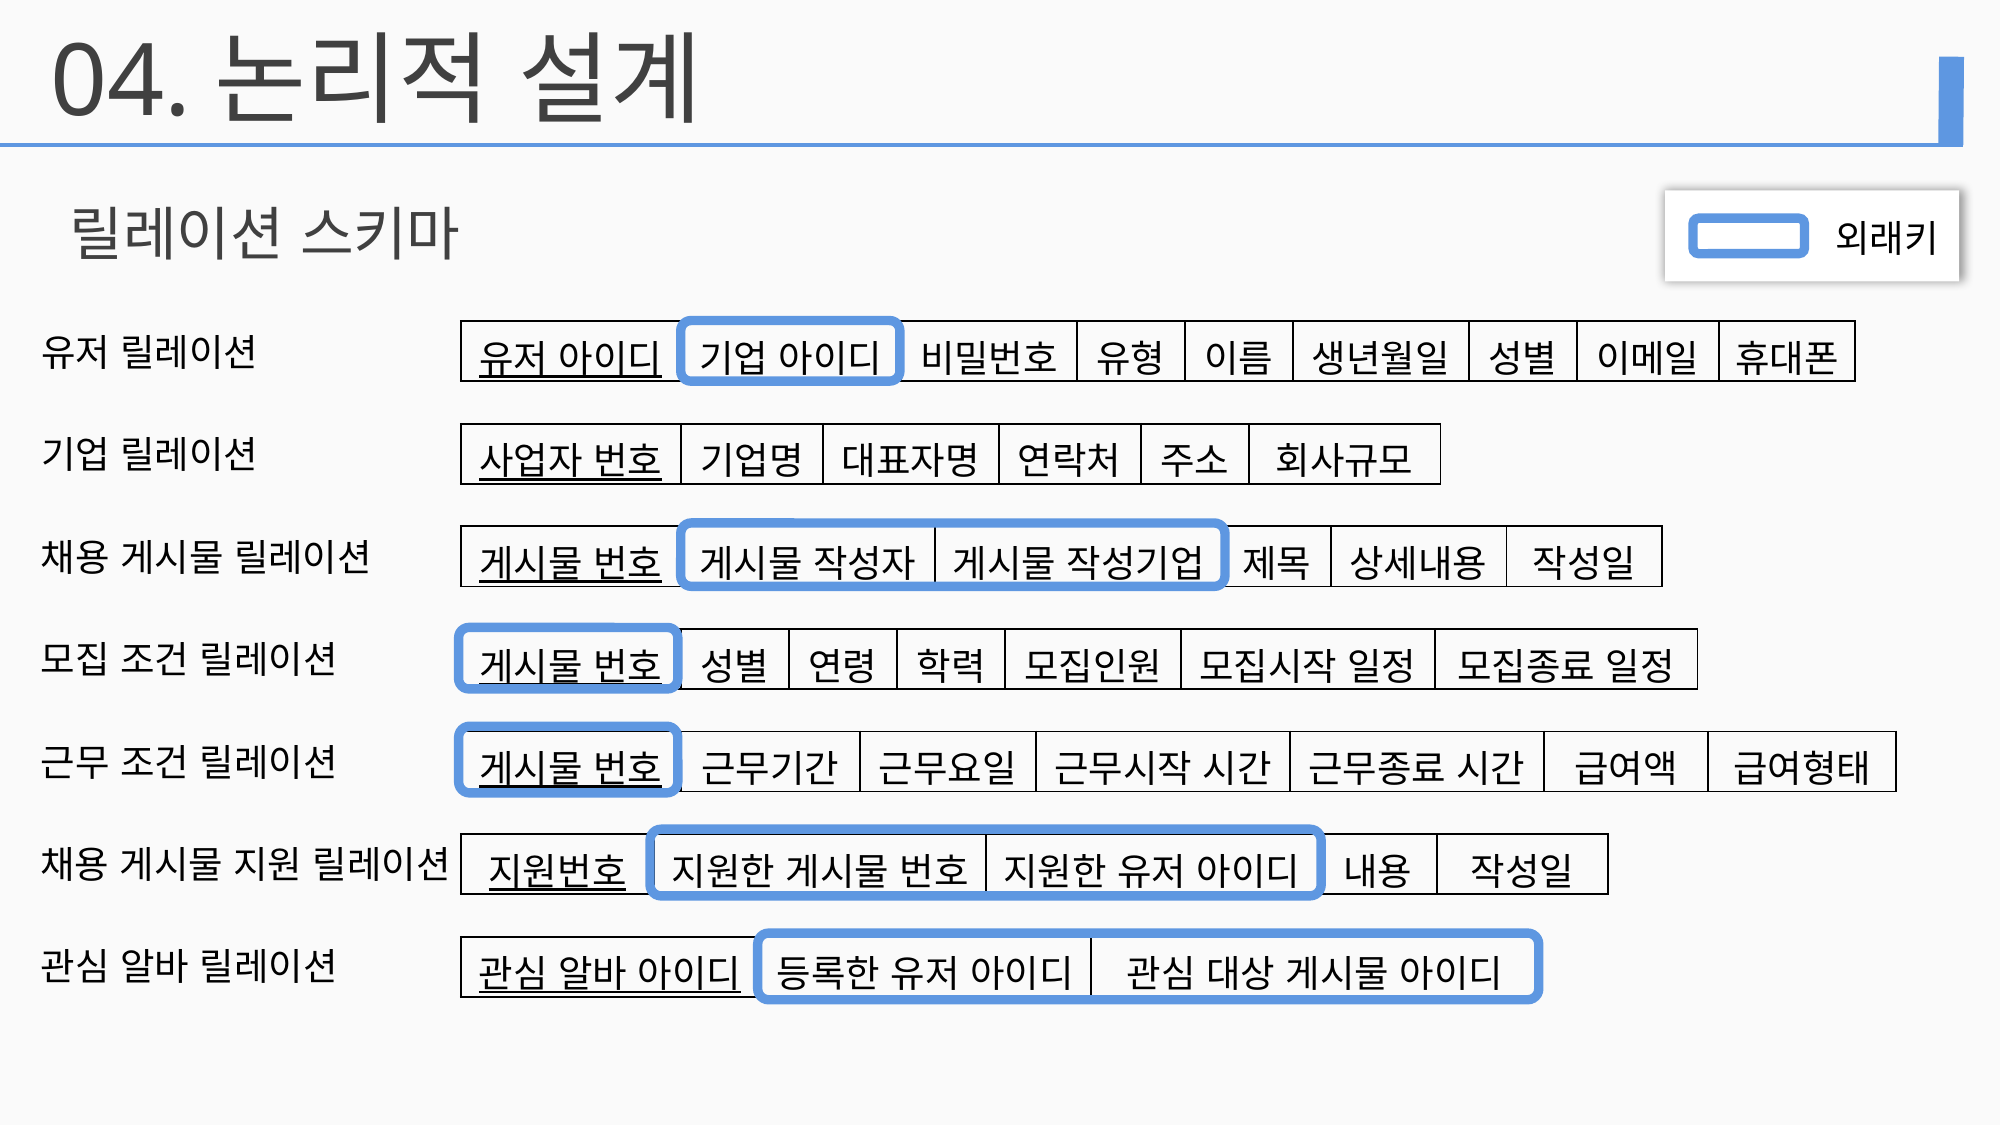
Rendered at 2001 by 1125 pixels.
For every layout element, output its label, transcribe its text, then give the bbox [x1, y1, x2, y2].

table_header 작성일 [1507, 527, 1661, 586]
table_header 유형 [1078, 322, 1184, 380]
text_box 논리적 설계 [199, 8, 718, 144]
table_header 근무요일 [861, 732, 1035, 791]
text_box 기업 릴레이션 [26, 423, 274, 484]
table_header 지원번호 [462, 835, 651, 893]
text_box [457, 626, 679, 690]
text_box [1664, 190, 1960, 282]
text_box 릴레이션 스키마 [54, 190, 476, 275]
table_header 모집인원 [1006, 630, 1180, 688]
table_header 연령 [790, 630, 896, 688]
table_header 학력 [898, 630, 1004, 688]
table_header 제목 [1224, 527, 1330, 586]
table_header 생년월일 [1294, 322, 1468, 380]
table_header 성별 [682, 630, 788, 688]
table_header 이메일 [1578, 322, 1718, 380]
table_header 성별 [1470, 322, 1576, 380]
table_header 대표자명 [824, 425, 998, 483]
table_header 근무시작 시간 [1037, 732, 1289, 791]
table_header 사업자 번호 [462, 425, 680, 483]
table_header 근무기간 [682, 732, 859, 791]
table_header 기업명 [682, 425, 822, 483]
table_header 회사규모 [1250, 425, 1440, 483]
text_box [648, 828, 1323, 897]
table_header 이름 [1186, 322, 1292, 380]
table_header 비밀번호 [902, 322, 1076, 380]
text_box 채용 게시물 지원 릴레이션 [25, 833, 460, 894]
table_header 연락처 [1000, 425, 1140, 483]
table_header 게시물 번호 [676, 630, 680, 688]
table_header 유저 아이디 [462, 322, 680, 380]
table_header 게시물 번호 [462, 527, 680, 586]
table_header 급여액 [1545, 732, 1707, 791]
text_box 모집 조건 릴레이션 [25, 628, 353, 689]
text_box [457, 725, 679, 794]
text_box 유저 릴레이션 [26, 321, 274, 382]
text_box [679, 319, 901, 383]
table_header 관심 알바 아이디 [462, 938, 758, 996]
table_header 급여형태 [1709, 732, 1895, 791]
text_box 04. [35, 8, 199, 143]
table_header 근무종료 시간 [1291, 732, 1543, 791]
table_header 주소 [1142, 425, 1248, 483]
text_box 채용 게시물 릴레이션 [25, 526, 387, 587]
table_header 모집시작 일정 [1182, 630, 1434, 688]
table_header 모집종료 일정 [1436, 630, 1697, 688]
text_box 관심 알바 릴레이션 [25, 936, 353, 996]
table_header 휴대폰 [1720, 322, 1854, 380]
table_header 상세내용 [1332, 527, 1506, 586]
text_box 근무 조건 릴레이션 [25, 731, 353, 791]
text_box [756, 932, 1540, 1001]
table_header 작성일 [1438, 835, 1607, 893]
text_box [679, 521, 1227, 588]
table_header 내용 [1320, 835, 1436, 893]
